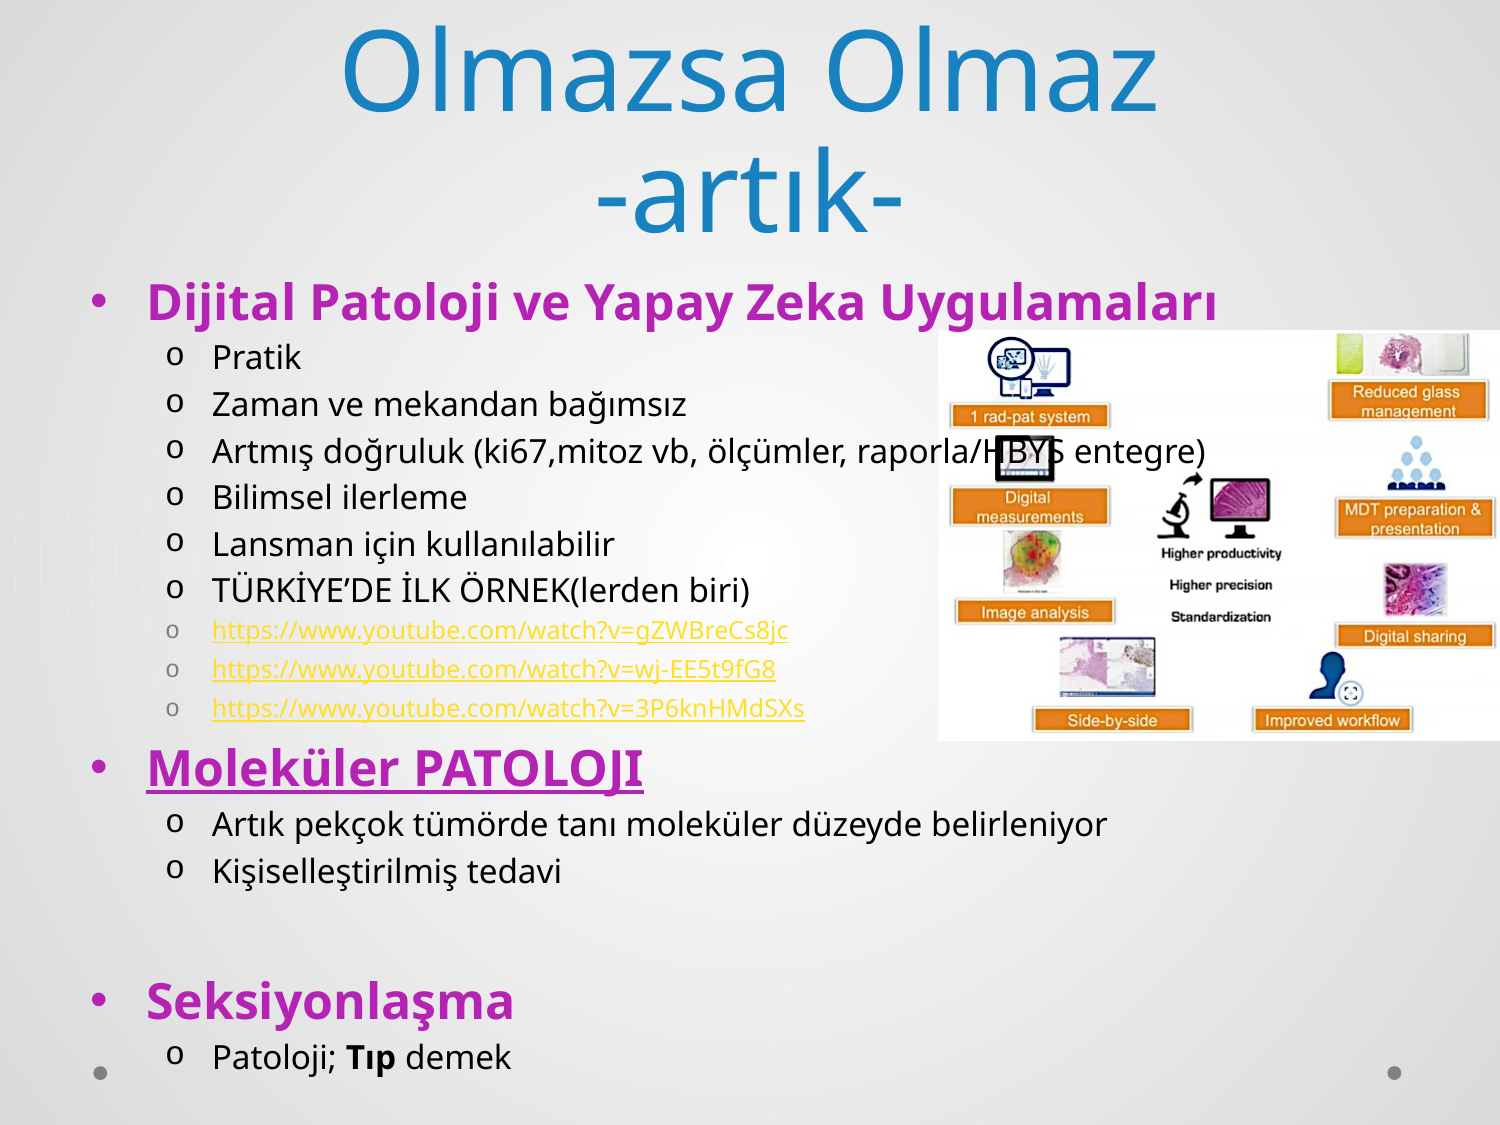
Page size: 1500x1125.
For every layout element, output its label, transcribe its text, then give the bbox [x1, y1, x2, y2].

picture [938, 330, 1500, 741]
list Dijital Patoloji ve Yapay Zeka Uygulamaları Pratik Zaman ve mekandan bağımsız Artmış doğruluk (ki67,mitoz vb, ölçümler, raporla/HBYS entegre) Bilimsel ilerleme Lansman için kullanılabilir TÜRKİYE’DE İLK ÖRNEK(lerden biri) https://www.youtube.com/watch?v=gZWBreCs8jc https://www.youtube.com/watch?v=wj-EE5t9fG8 https://www.youtube.com/watch?v=3P6knHMdSXs Moleküler PATOLOJI Artık pekçok tümörde tanı moleküler düzeyde belirleniyor Kişiselleştirilmiş tedavi Seksiyonlaşma Patoloji; Tıp demek [75, 262, 1425, 1084]
title Olmazsa Olmaz -artık- [75, 0, 1425, 262]
